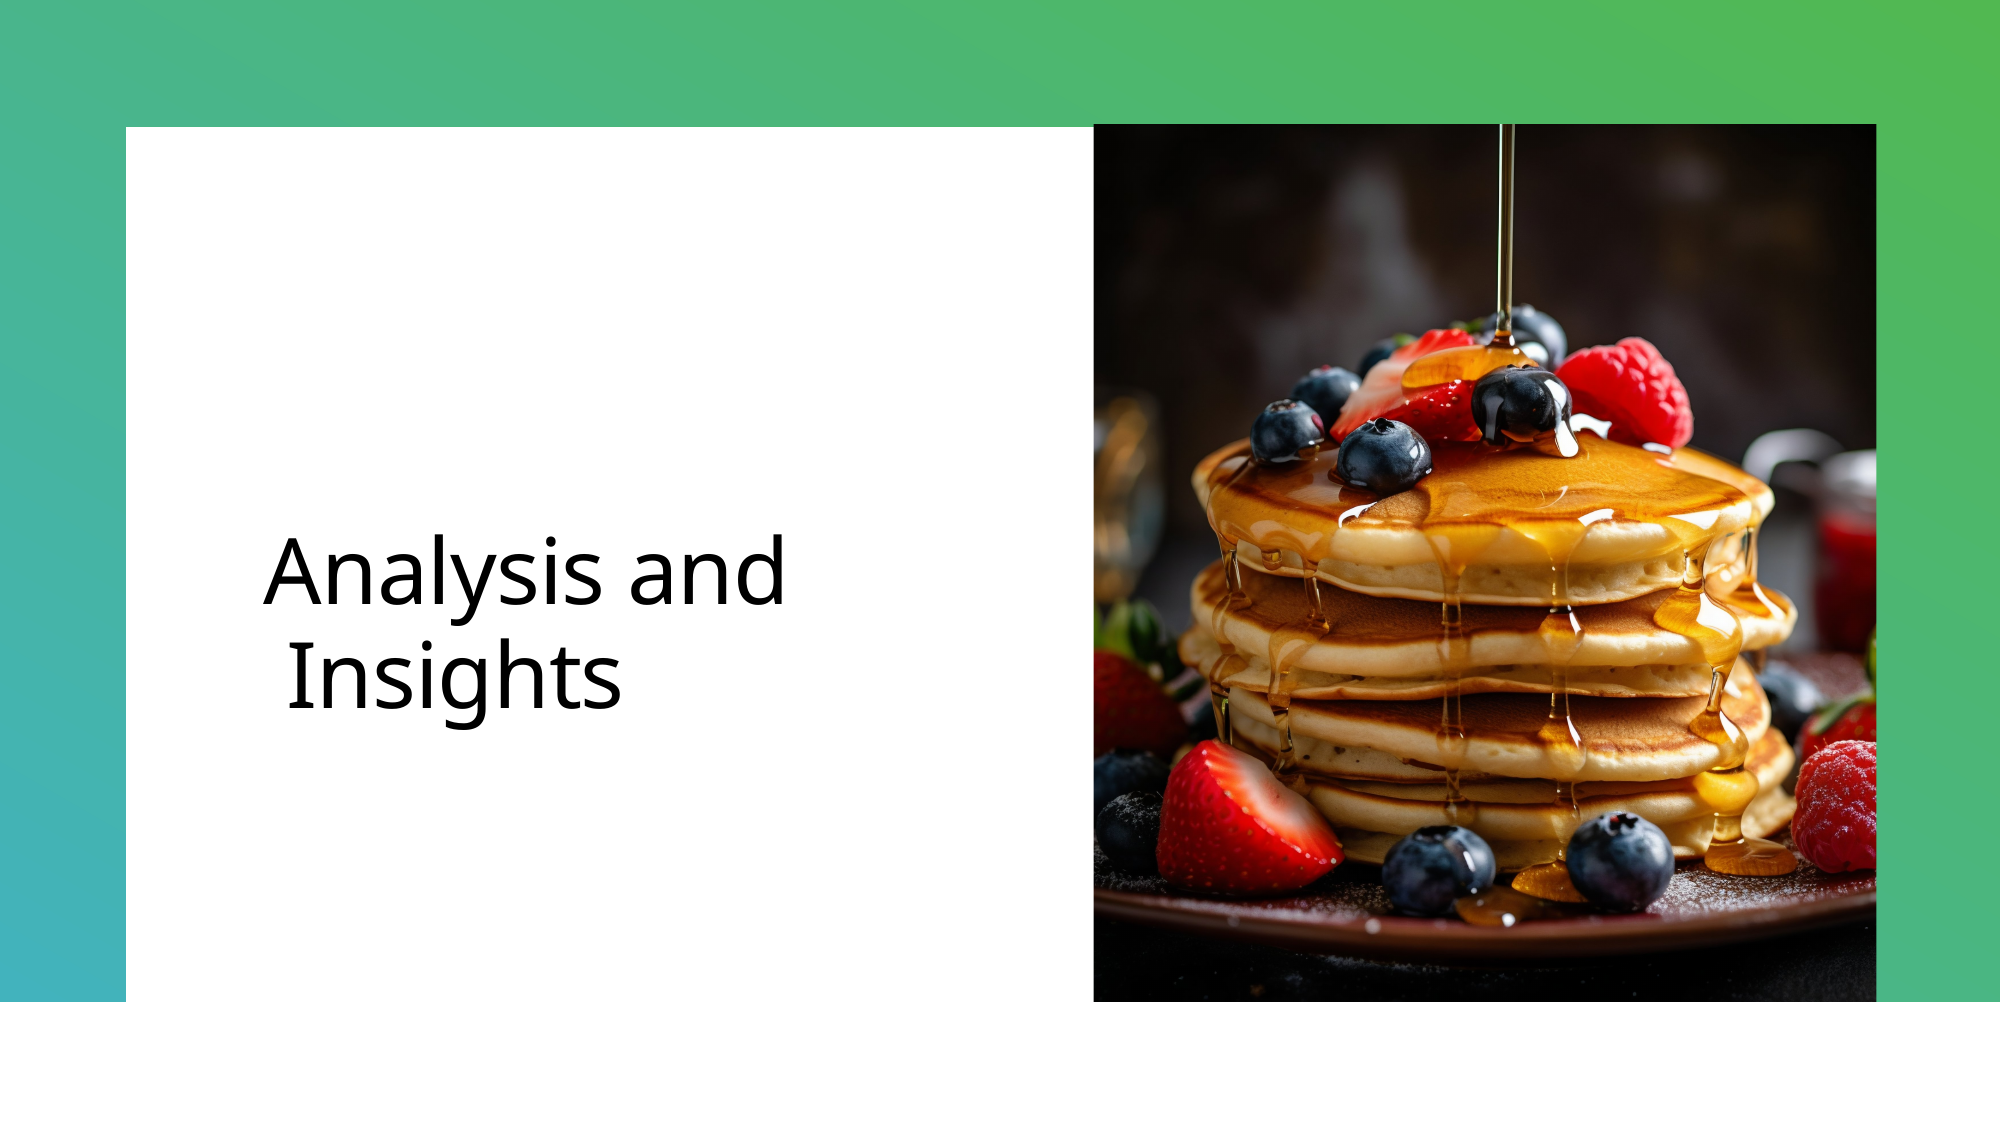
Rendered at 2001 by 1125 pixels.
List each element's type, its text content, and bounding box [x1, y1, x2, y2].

title Analysis and Insights [248, 248, 1014, 1002]
picture [1093, 124, 1877, 1002]
